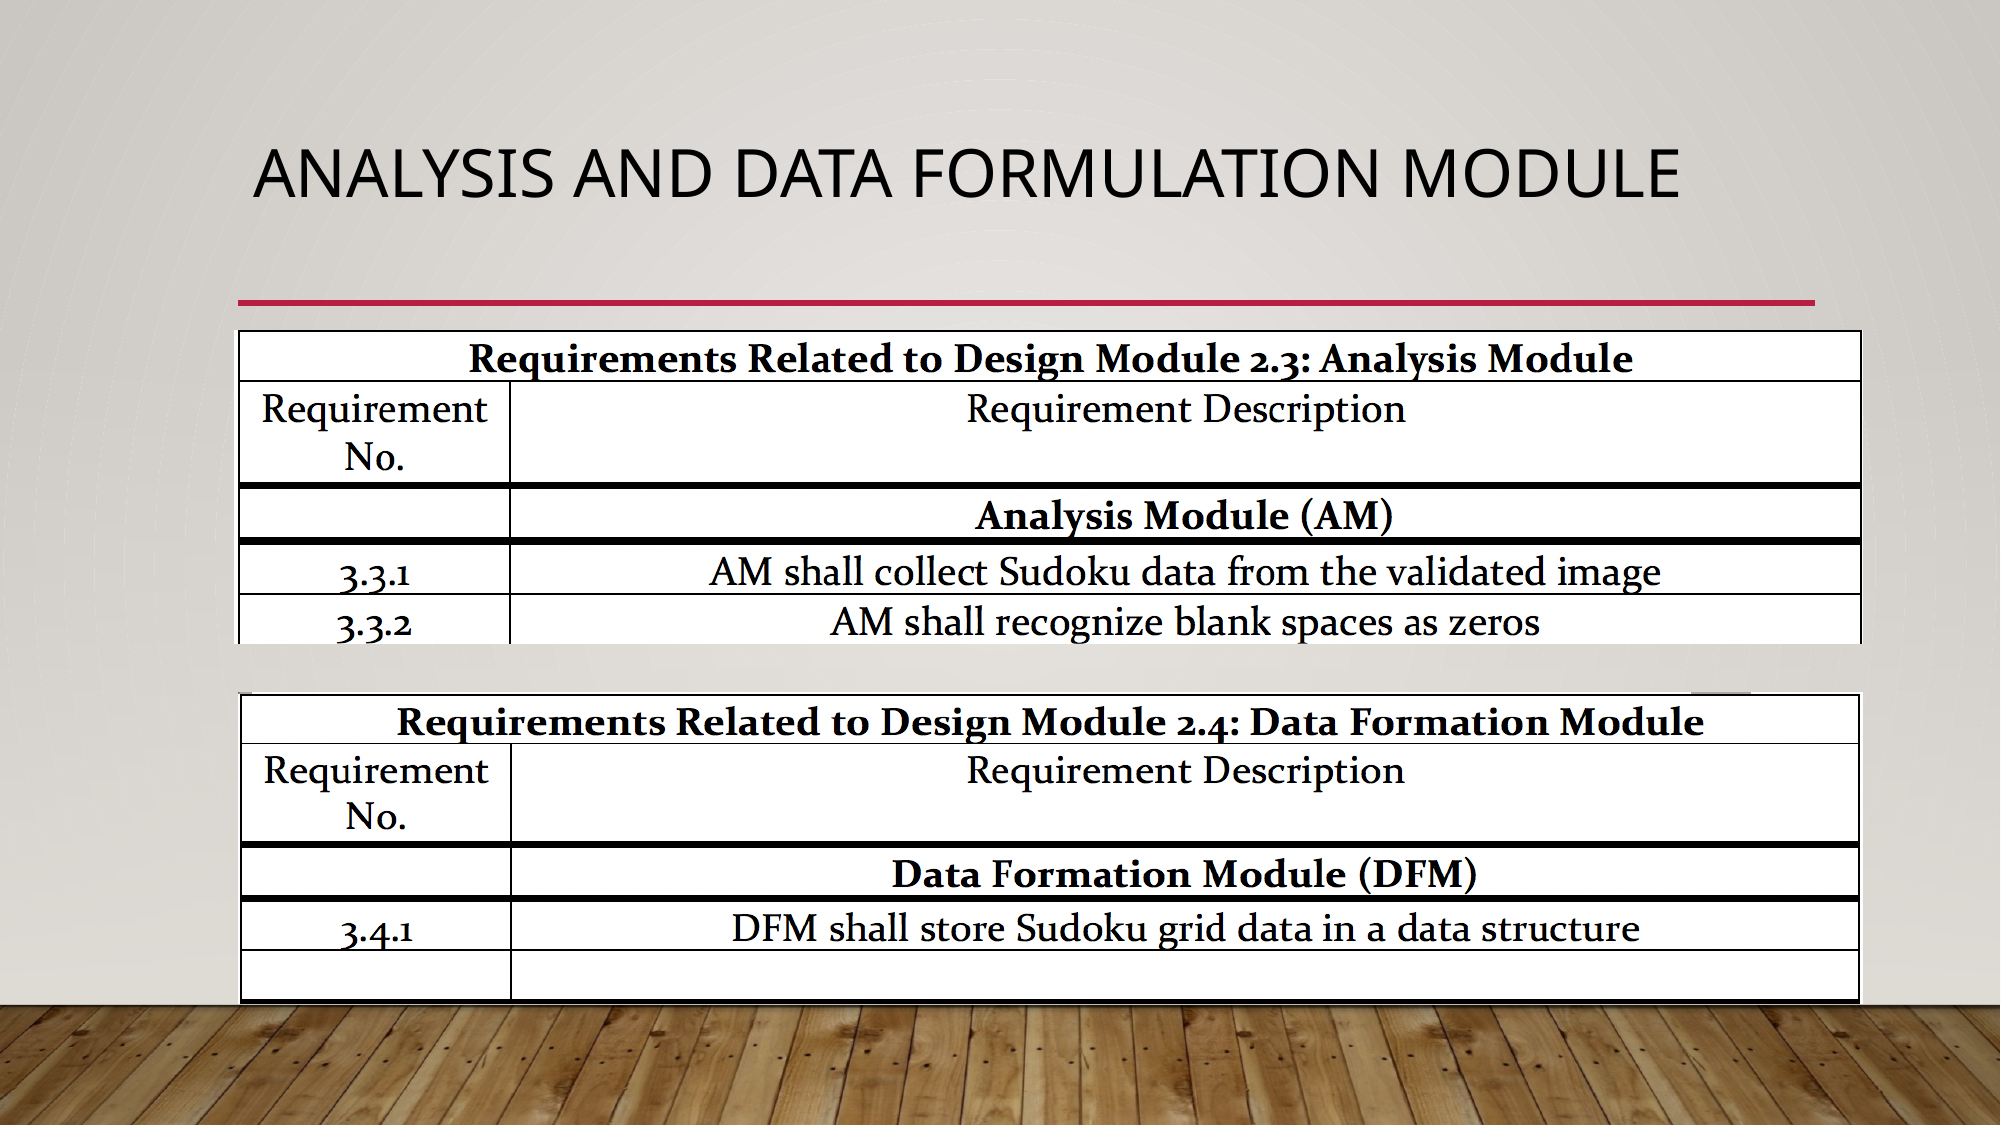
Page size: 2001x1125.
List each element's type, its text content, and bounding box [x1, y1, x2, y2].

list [237, 692, 1863, 1005]
picture [234, 330, 1863, 645]
picture [0, 1005, 2000, 1125]
title Analysis and data formulation module [238, 131, 1814, 305]
